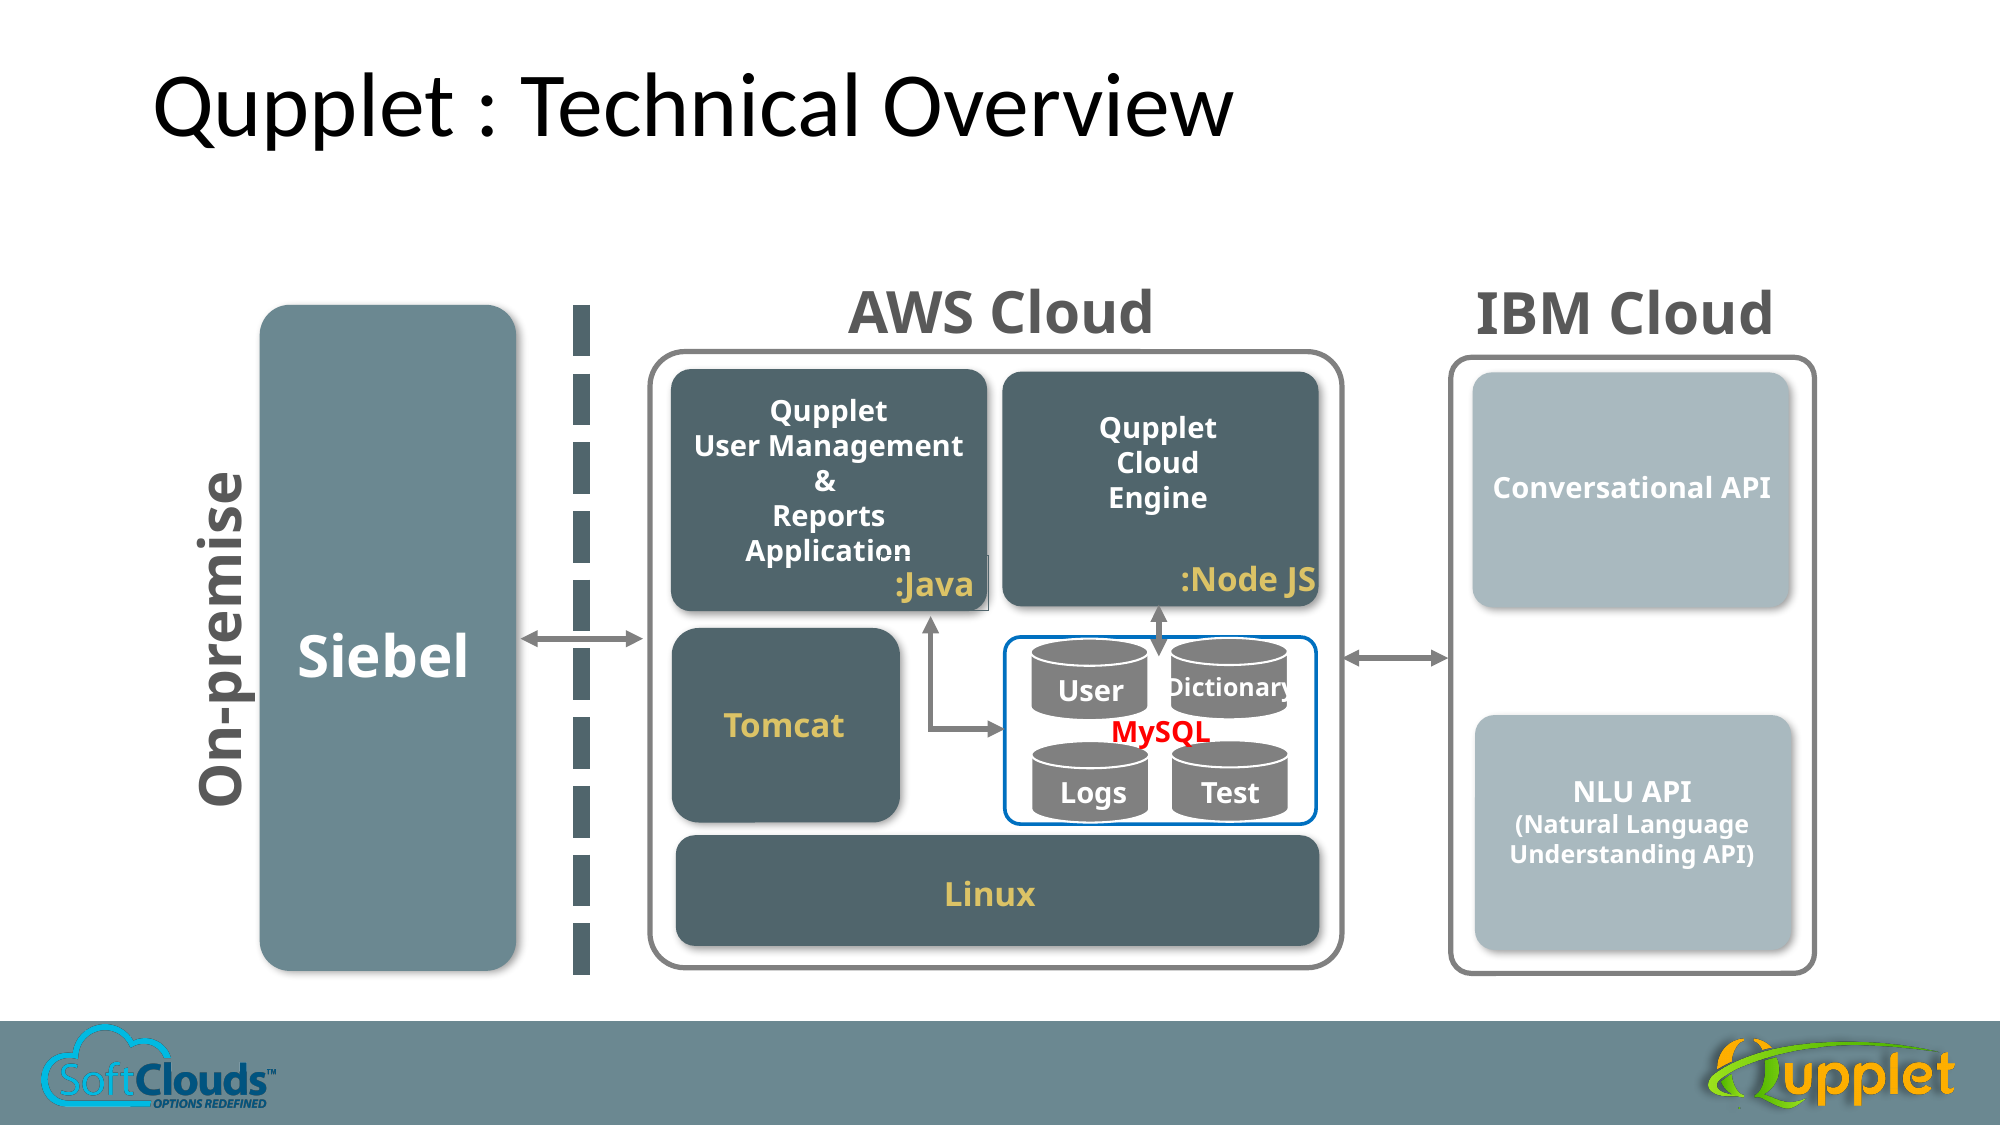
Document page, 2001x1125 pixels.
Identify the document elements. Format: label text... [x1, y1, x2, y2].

text_box IBM Cloud [1462, 268, 1790, 354]
text_box [1449, 356, 1816, 975]
text_box Qupplet Cloud Engine [1084, 401, 1233, 522]
text_box Siebel [282, 611, 486, 696]
text_box [648, 350, 1344, 969]
text_box Dictionary [1150, 664, 1311, 709]
text_box [1030, 740, 1151, 824]
text_box [1226, 709, 1288, 721]
text_box On-premise [175, 456, 260, 825]
text_box User [1042, 664, 1140, 715]
text_box [1471, 371, 1790, 609]
text_box [1169, 739, 1290, 823]
text_box MySQL [1096, 705, 1226, 756]
text_box [670, 626, 902, 824]
text_box [669, 368, 989, 613]
text_box [1169, 636, 1289, 664]
text_box AWS Cloud [833, 268, 1171, 353]
text_box [1001, 370, 1320, 608]
text_box :Node JS [1165, 550, 1332, 606]
text_box Test [1186, 767, 1276, 817]
text_box NLU API (Natural Language Understanding API) [1492, 766, 1773, 876]
text_box [1473, 714, 1793, 951]
text_box [1029, 637, 1150, 722]
text_box Qupplet User Management & Reports Application [675, 384, 982, 575]
text_box Logs [1045, 767, 1143, 817]
text_box Tomcat [708, 696, 860, 752]
text_box [258, 303, 518, 972]
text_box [0, 1021, 2000, 1125]
text_box Qupplet : Technical Overview [137, 50, 1863, 268]
text_box [674, 834, 1321, 947]
text_box Linux [929, 865, 1051, 920]
text_box Conversational API [1478, 462, 1787, 512]
text_box :Java [880, 555, 989, 611]
